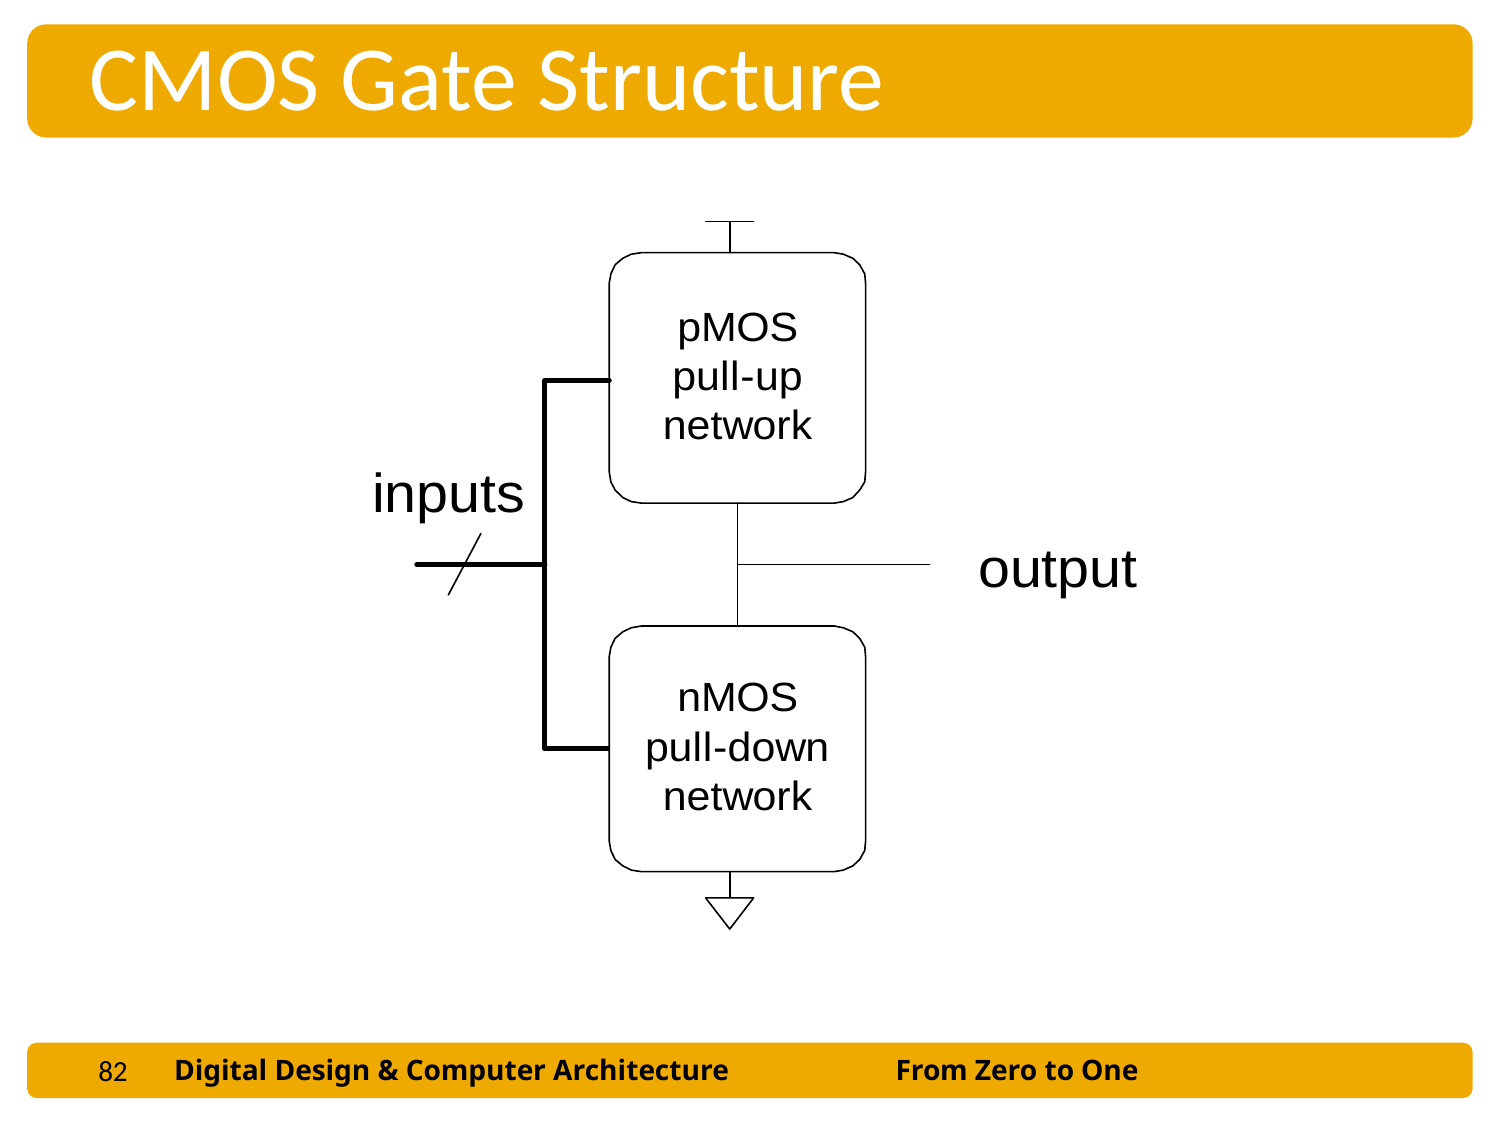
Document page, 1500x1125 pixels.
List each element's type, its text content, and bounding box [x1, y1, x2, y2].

slide_number 82 [0, 1044, 143, 1096]
text_box [87, 174, 1413, 1025]
text_box CMOS Gate Structure [75, 11, 1375, 136]
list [312, 212, 1196, 937]
